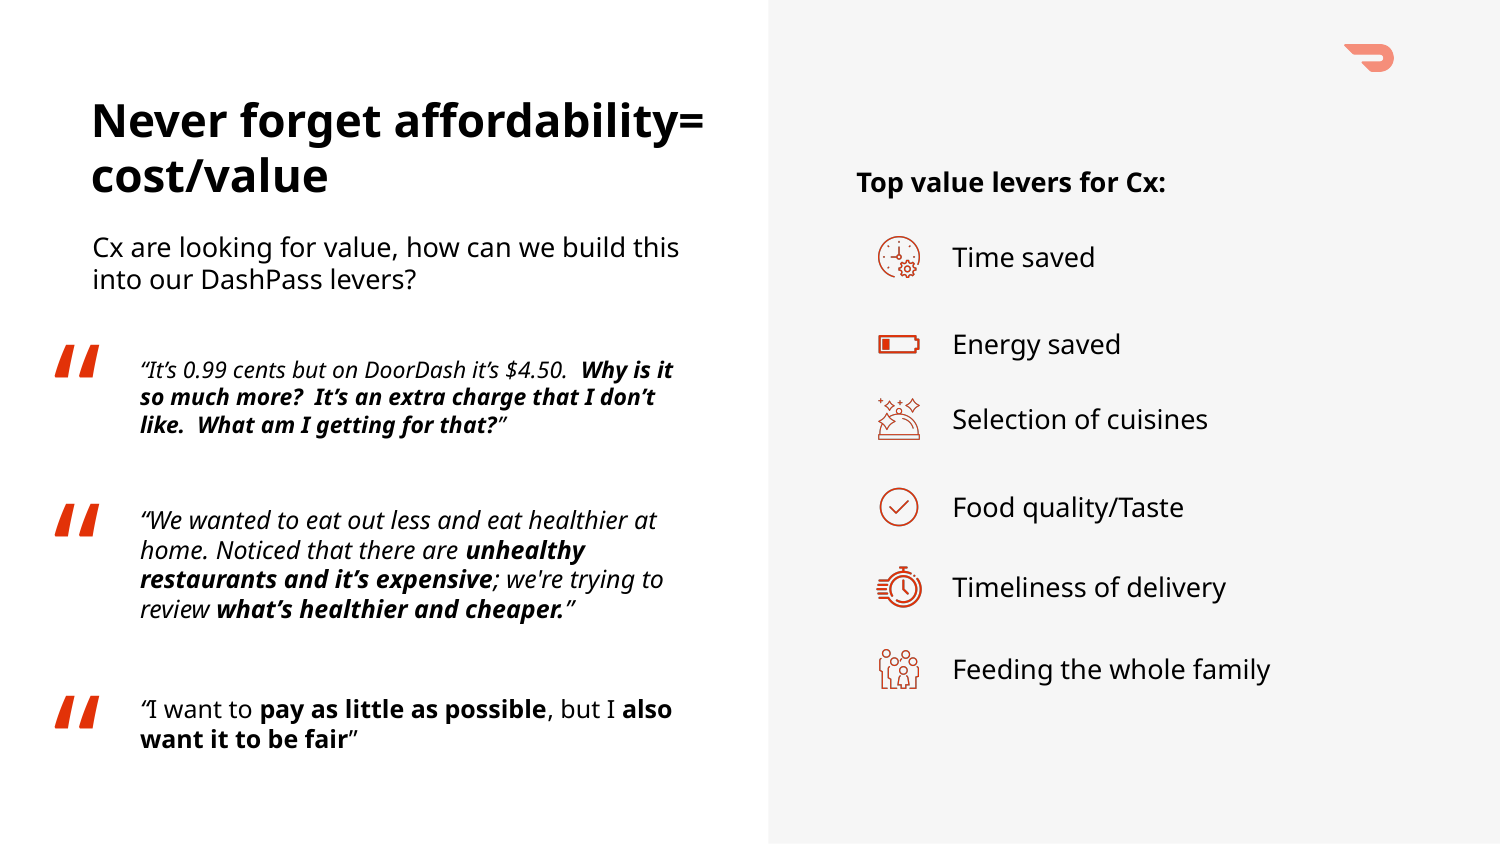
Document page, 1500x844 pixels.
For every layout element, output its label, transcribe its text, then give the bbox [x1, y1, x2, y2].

picture [873, 393, 925, 446]
text_box Timeliness of delivery [937, 555, 1430, 619]
picture [878, 236, 920, 278]
text_box Energy saved [937, 312, 1430, 376]
text_box “I want to pay as little as possible, but I also want it to be fair” [125, 678, 701, 798]
text_box “It’s 0.99 cents but on DoorDash it’s $4.50. Why is it so much more? It’s an extra charge that I don’t like. What am I getting for that?” [125, 340, 701, 481]
text_box Never forget affordability= cost/value [75, 77, 1272, 164]
text_box “ [39, 292, 129, 423]
text_box Selection of cuisines [937, 387, 1430, 451]
text_box Feeding the whole family [937, 637, 1430, 701]
picture [873, 561, 925, 614]
text_box [768, 0, 1500, 844]
text_box “We wanted to eat out less and eat healthier at home. Noticed that there are unhealthy restaurants and it’s expensive; we're trying to review what’s healthier and cheaper.” [125, 489, 686, 674]
picture [867, 474, 931, 539]
text_box Food quality/Taste [937, 475, 1430, 538]
text_box “ [39, 642, 129, 773]
text_box Time saved [937, 225, 1430, 288]
picture [878, 648, 920, 690]
text_box “ [39, 451, 129, 582]
picture [867, 312, 931, 377]
text_box Top value levers for Cx: [841, 150, 1386, 213]
text_box Cx are looking for value, how can we build this into our DashPass levers? [77, 214, 733, 310]
